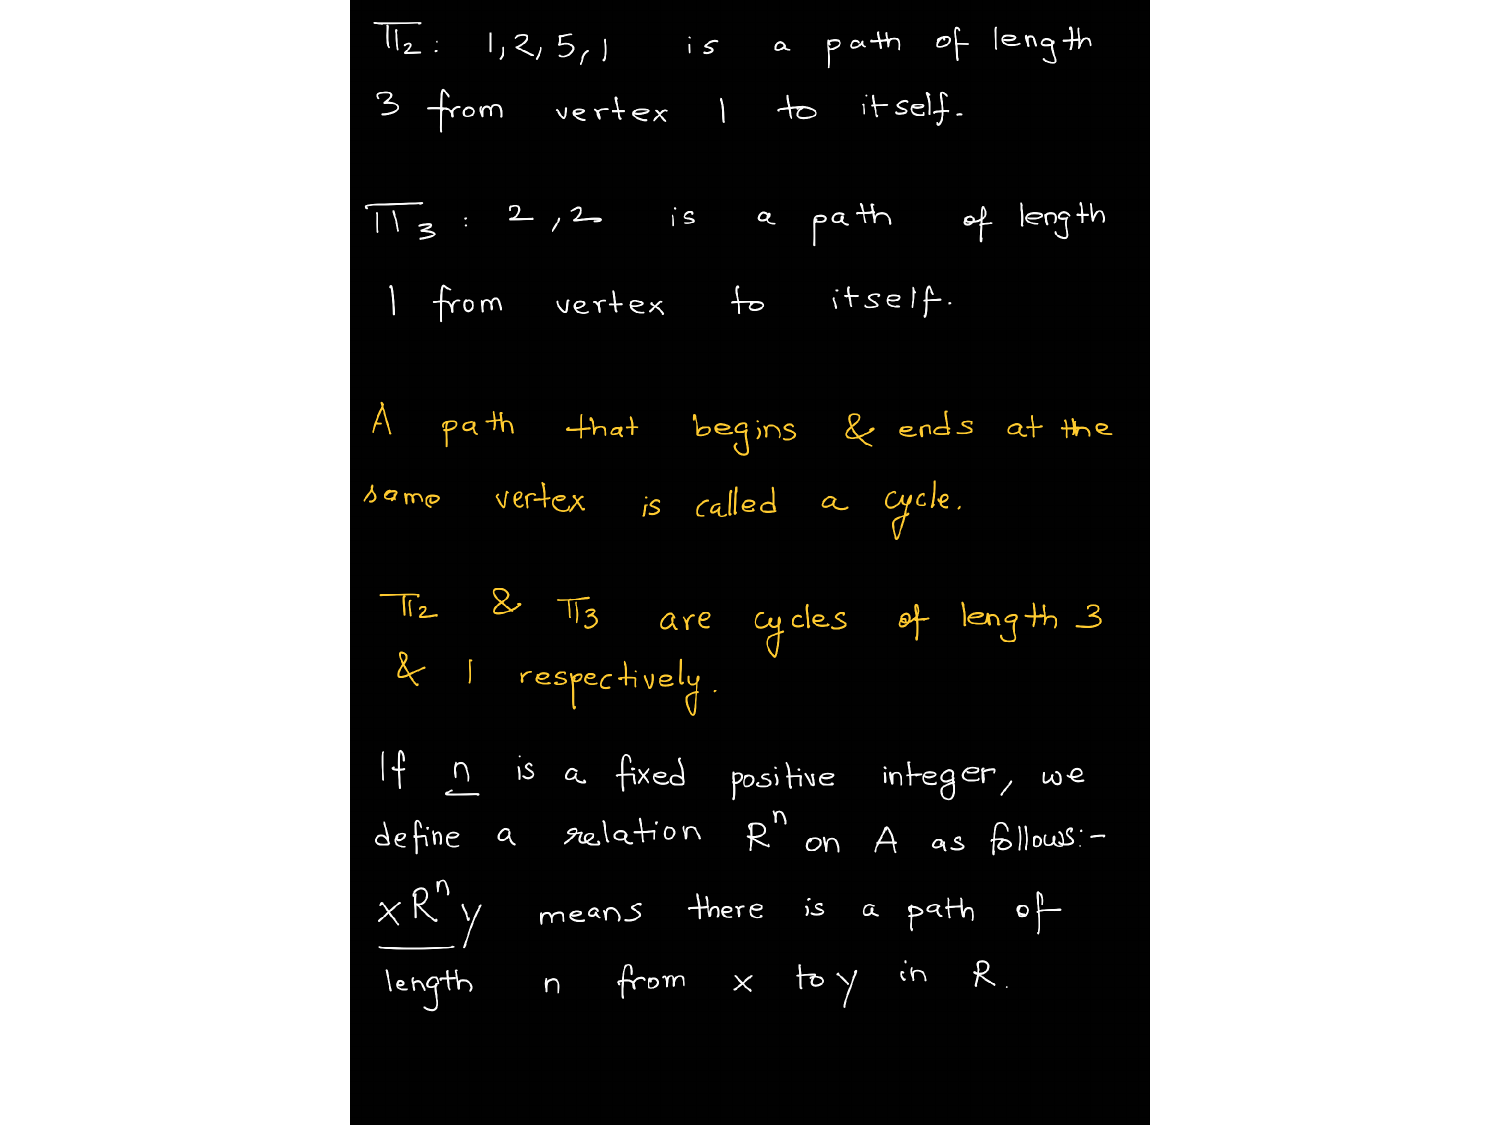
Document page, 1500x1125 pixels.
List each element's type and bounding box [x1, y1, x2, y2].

picture [350, 0, 1150, 1125]
